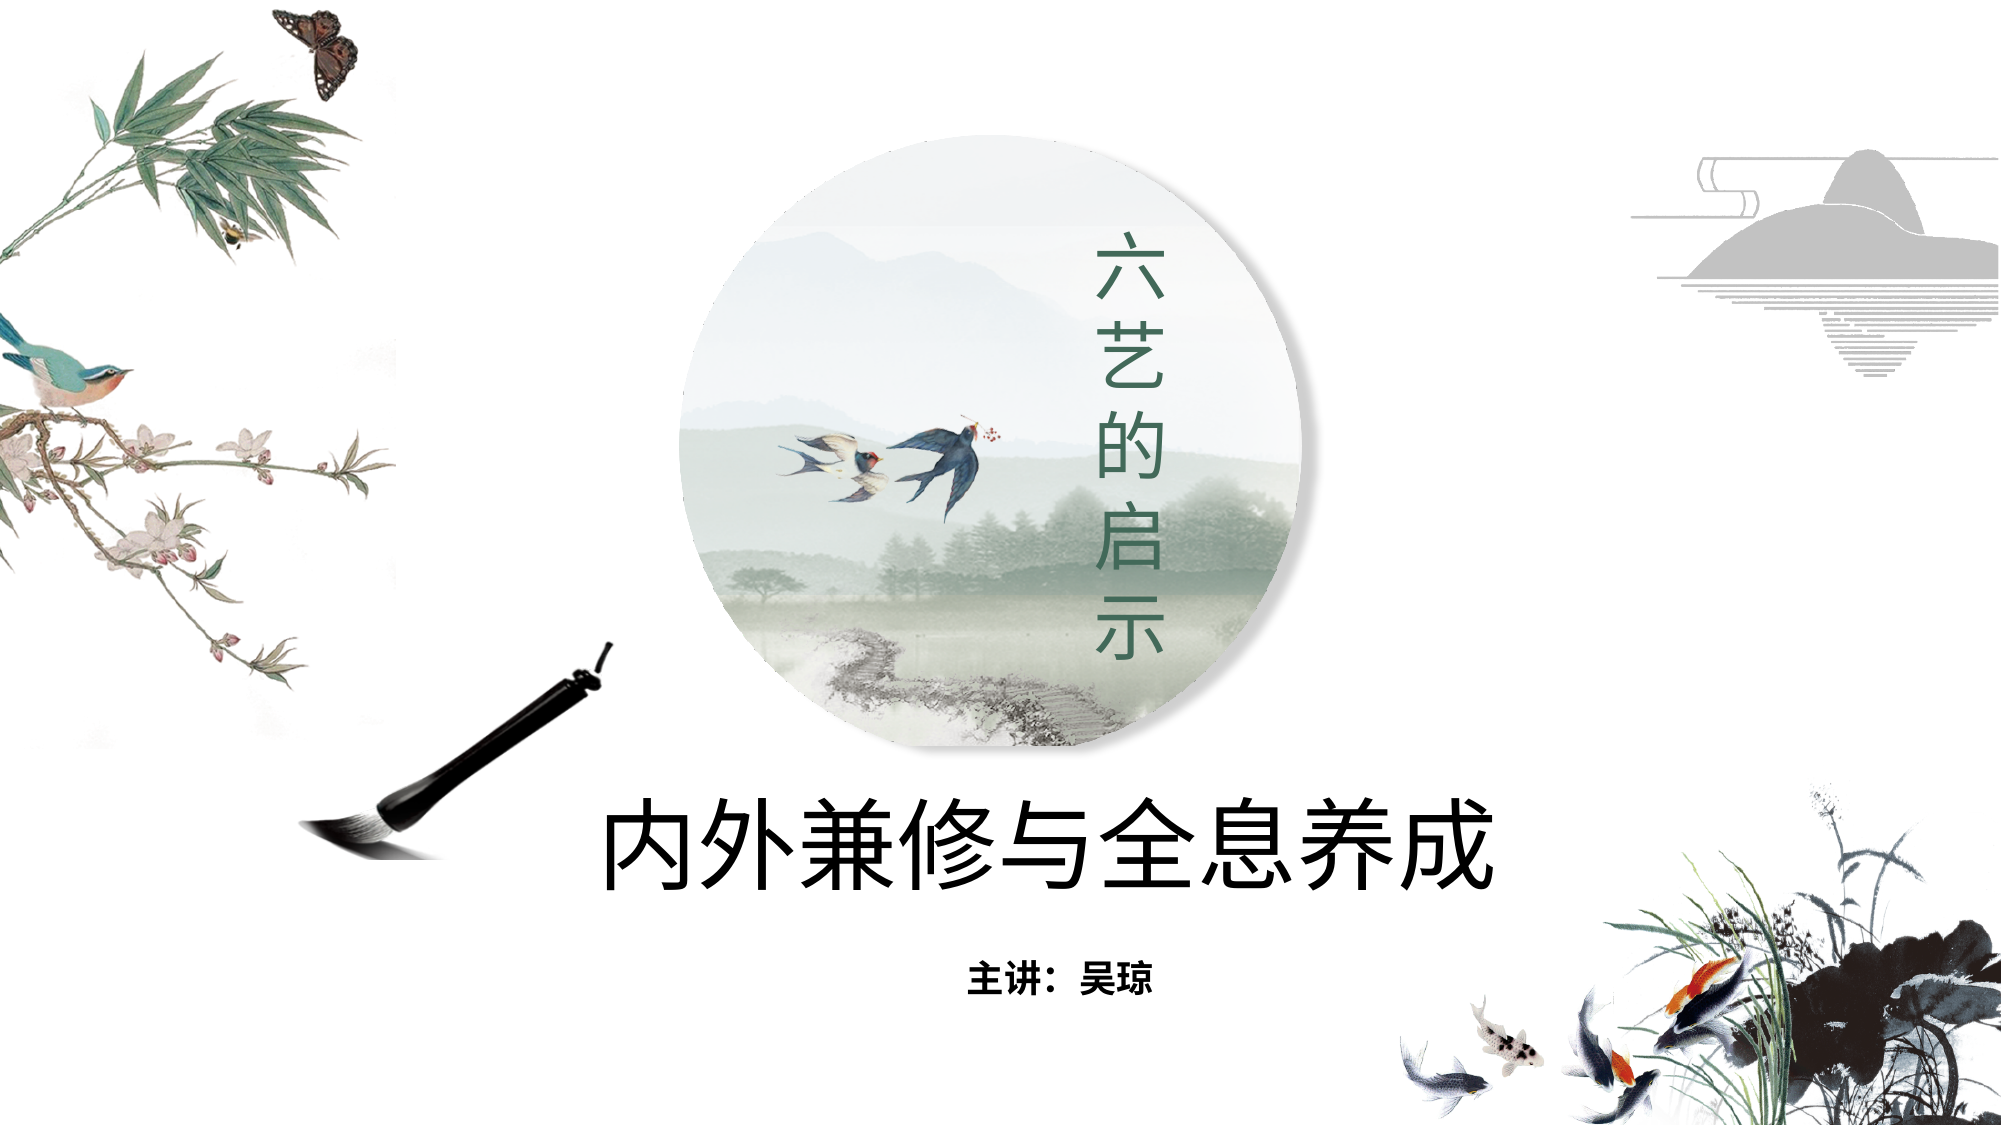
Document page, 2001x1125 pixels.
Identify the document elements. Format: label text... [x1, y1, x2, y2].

picture [1399, 759, 2001, 1125]
text_box 主讲：吴琼 [683, 947, 1399, 1008]
text_box 内外兼修与全息养成 [417, 774, 1399, 910]
picture [662, 113, 1338, 747]
picture [1573, 87, 2001, 411]
picture [0, 0, 643, 860]
